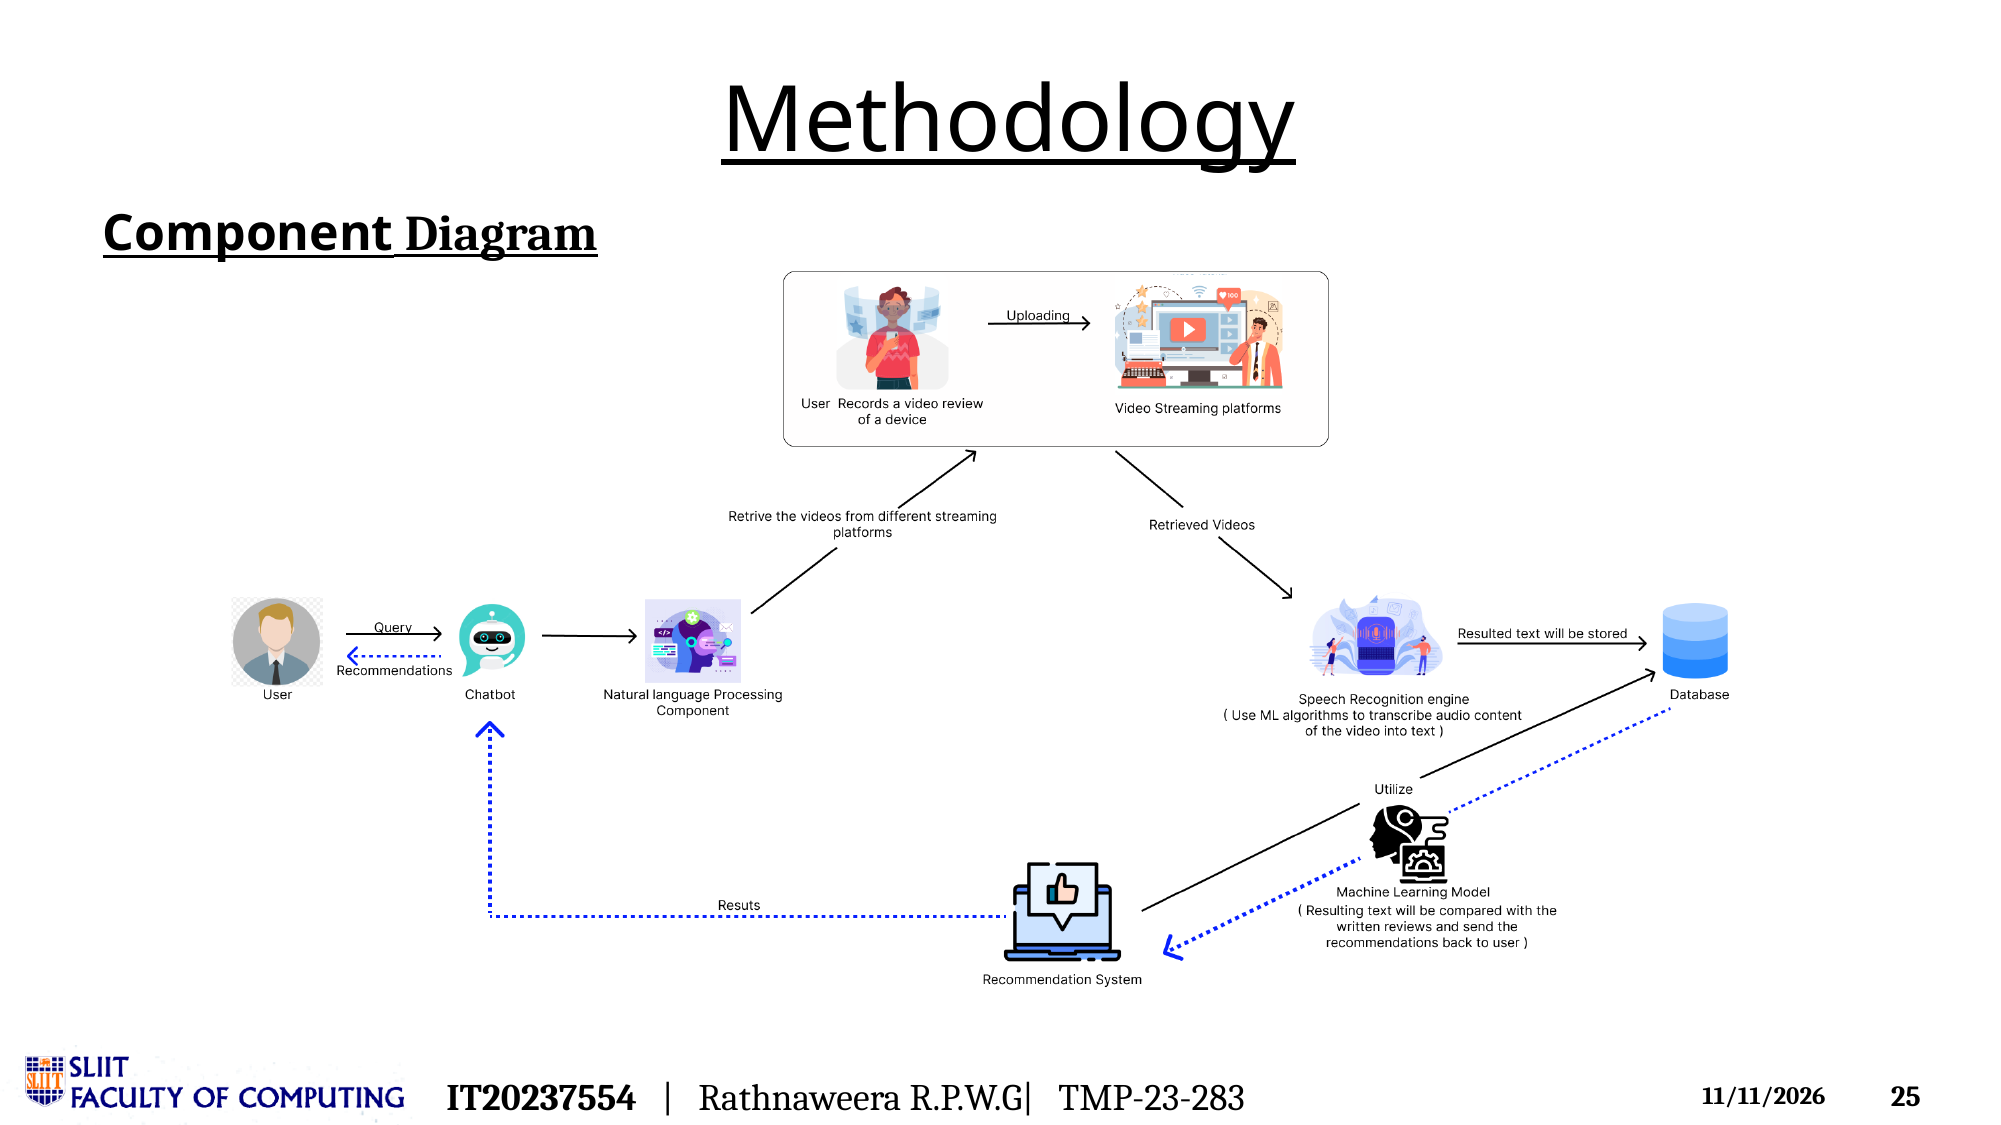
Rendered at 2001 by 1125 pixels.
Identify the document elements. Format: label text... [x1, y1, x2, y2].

text_box IT20237554 | Rathnaweera R.P.W.G| TMP-23-283 [430, 1063, 1552, 1125]
list Component Diagram [87, 163, 972, 269]
title Methodology [50, 50, 1967, 180]
picture [0, 266, 1910, 1125]
